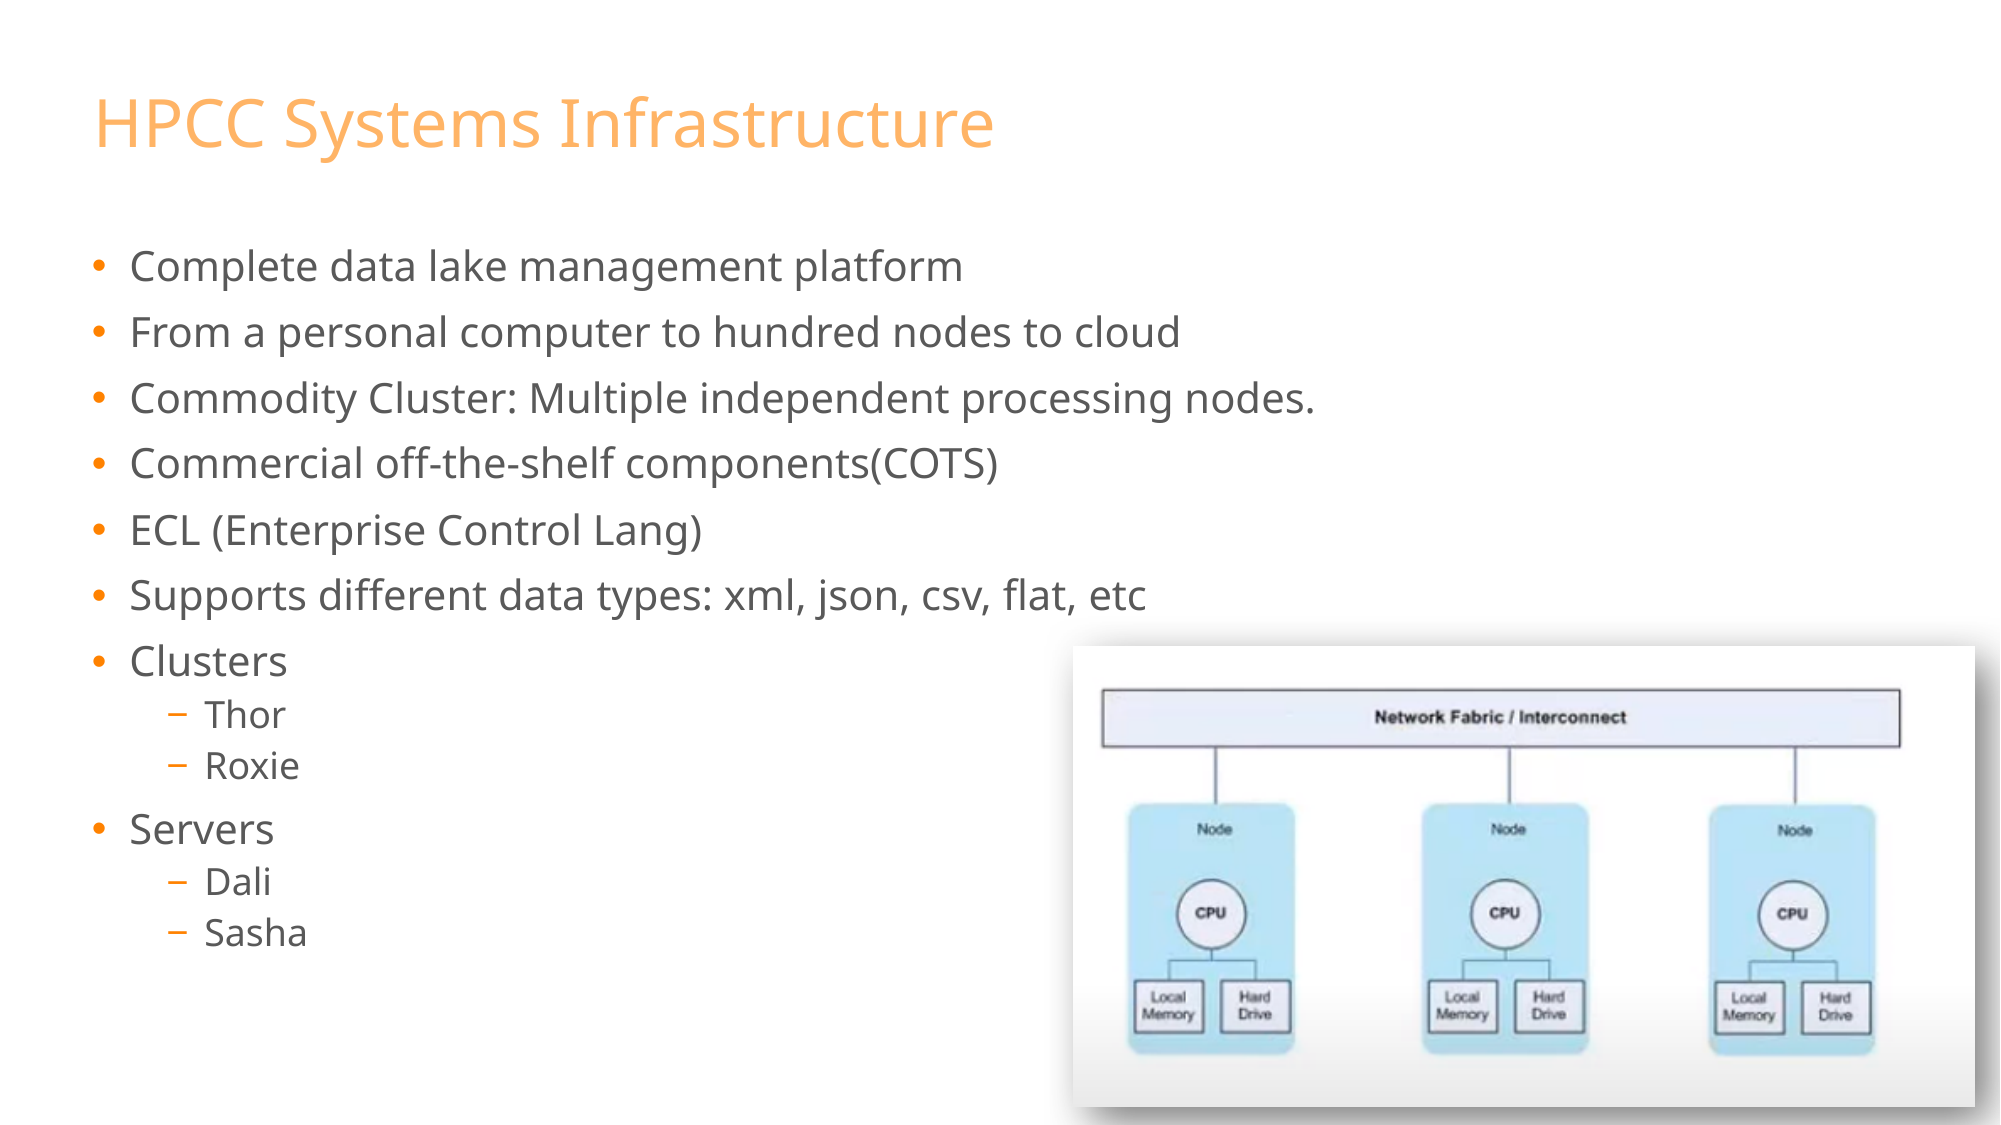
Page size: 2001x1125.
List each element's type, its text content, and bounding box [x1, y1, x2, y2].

picture [1073, 646, 1975, 1107]
text_box Complete data lake management platform From a personal computer to hundred nodes to cloud Commodity Cluster: Multiple independent processing nodes. Commercial off-the-shelf components(COTS) ECL (Enterprise Control Lang) Supports different data types: xml, json, csv, flat, etc Clusters Thor Roxie Servers Dali Sasha [77, 238, 1975, 1056]
text_box HPCC Systems Infrastructure [93, 89, 1907, 172]
